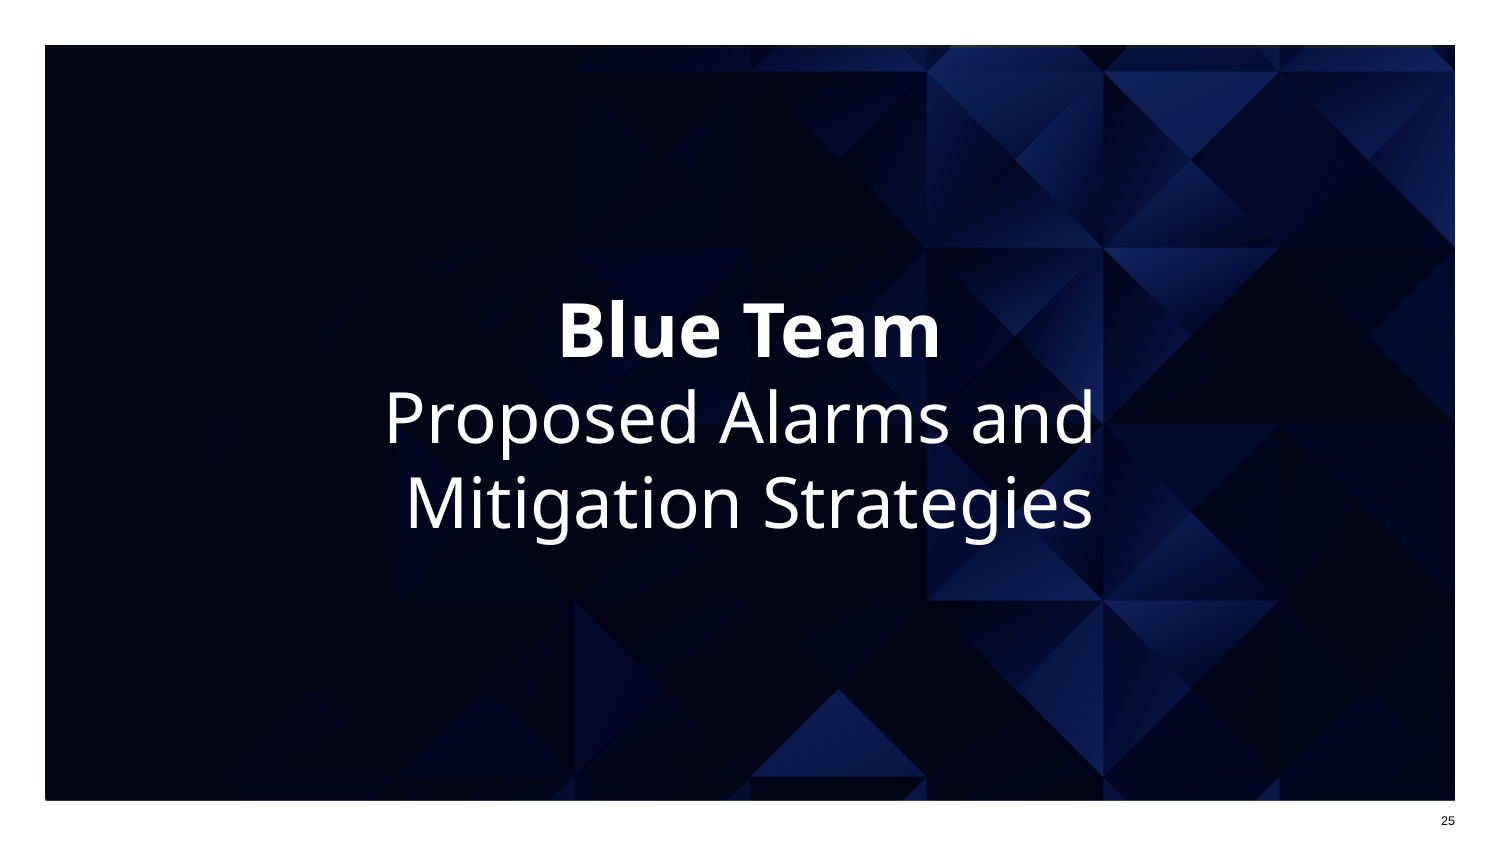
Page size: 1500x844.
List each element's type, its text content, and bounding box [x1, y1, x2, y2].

picture [44, 45, 1456, 802]
text_box ‹#› [1411, 813, 1455, 831]
